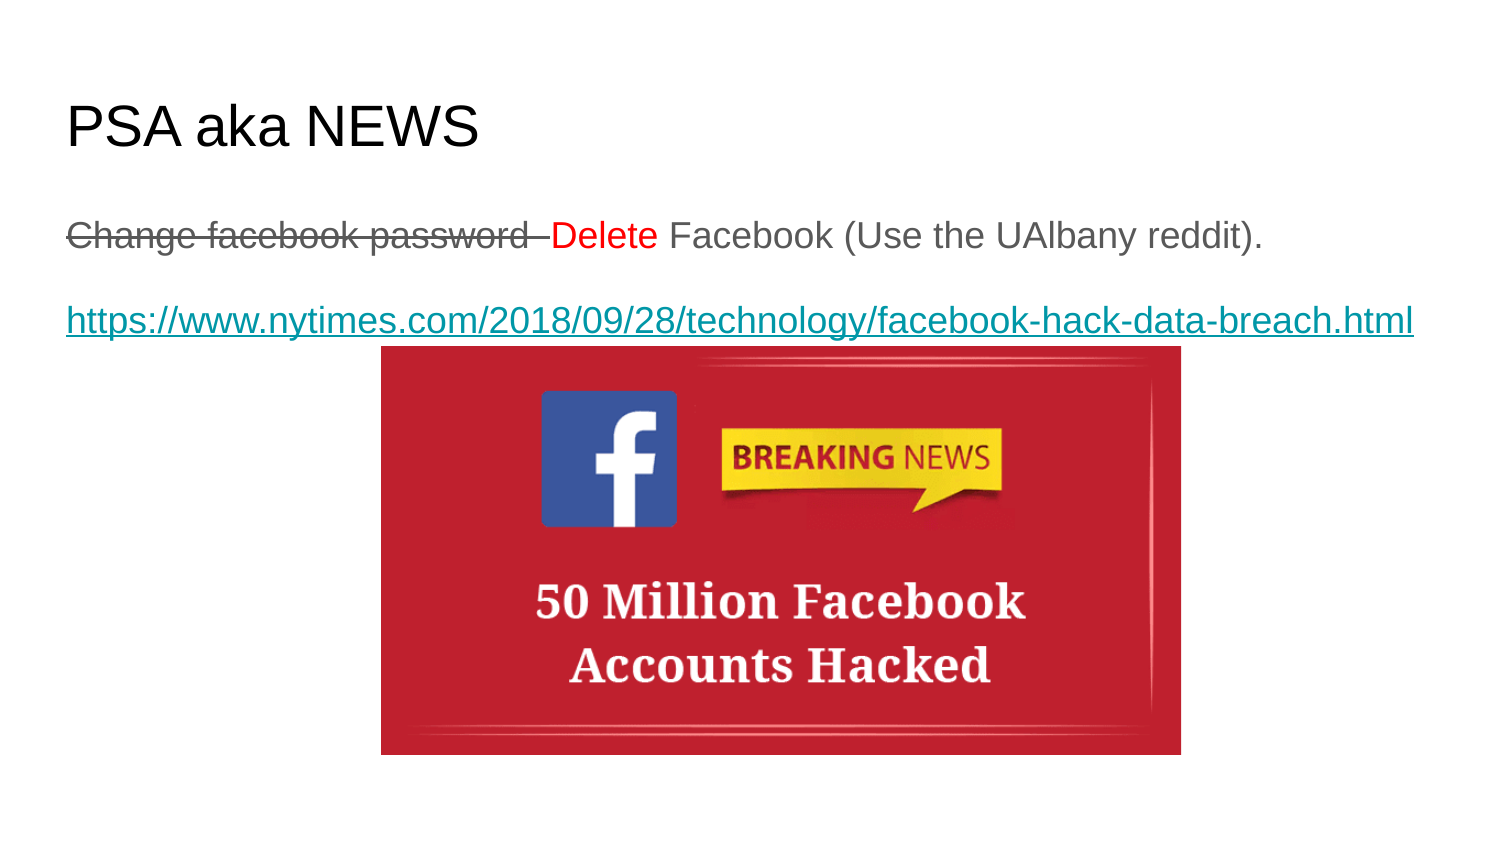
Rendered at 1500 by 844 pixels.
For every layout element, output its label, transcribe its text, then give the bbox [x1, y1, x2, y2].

title PSA aka NEWS [51, 72, 1449, 167]
picture [380, 346, 1182, 765]
list Change facebook password Delete Facebook (Use the UAlbany reddit). https://www.nytimes.com/2018/09/28/technology/facebook-hack-data-breach.html [51, 189, 1449, 750]
